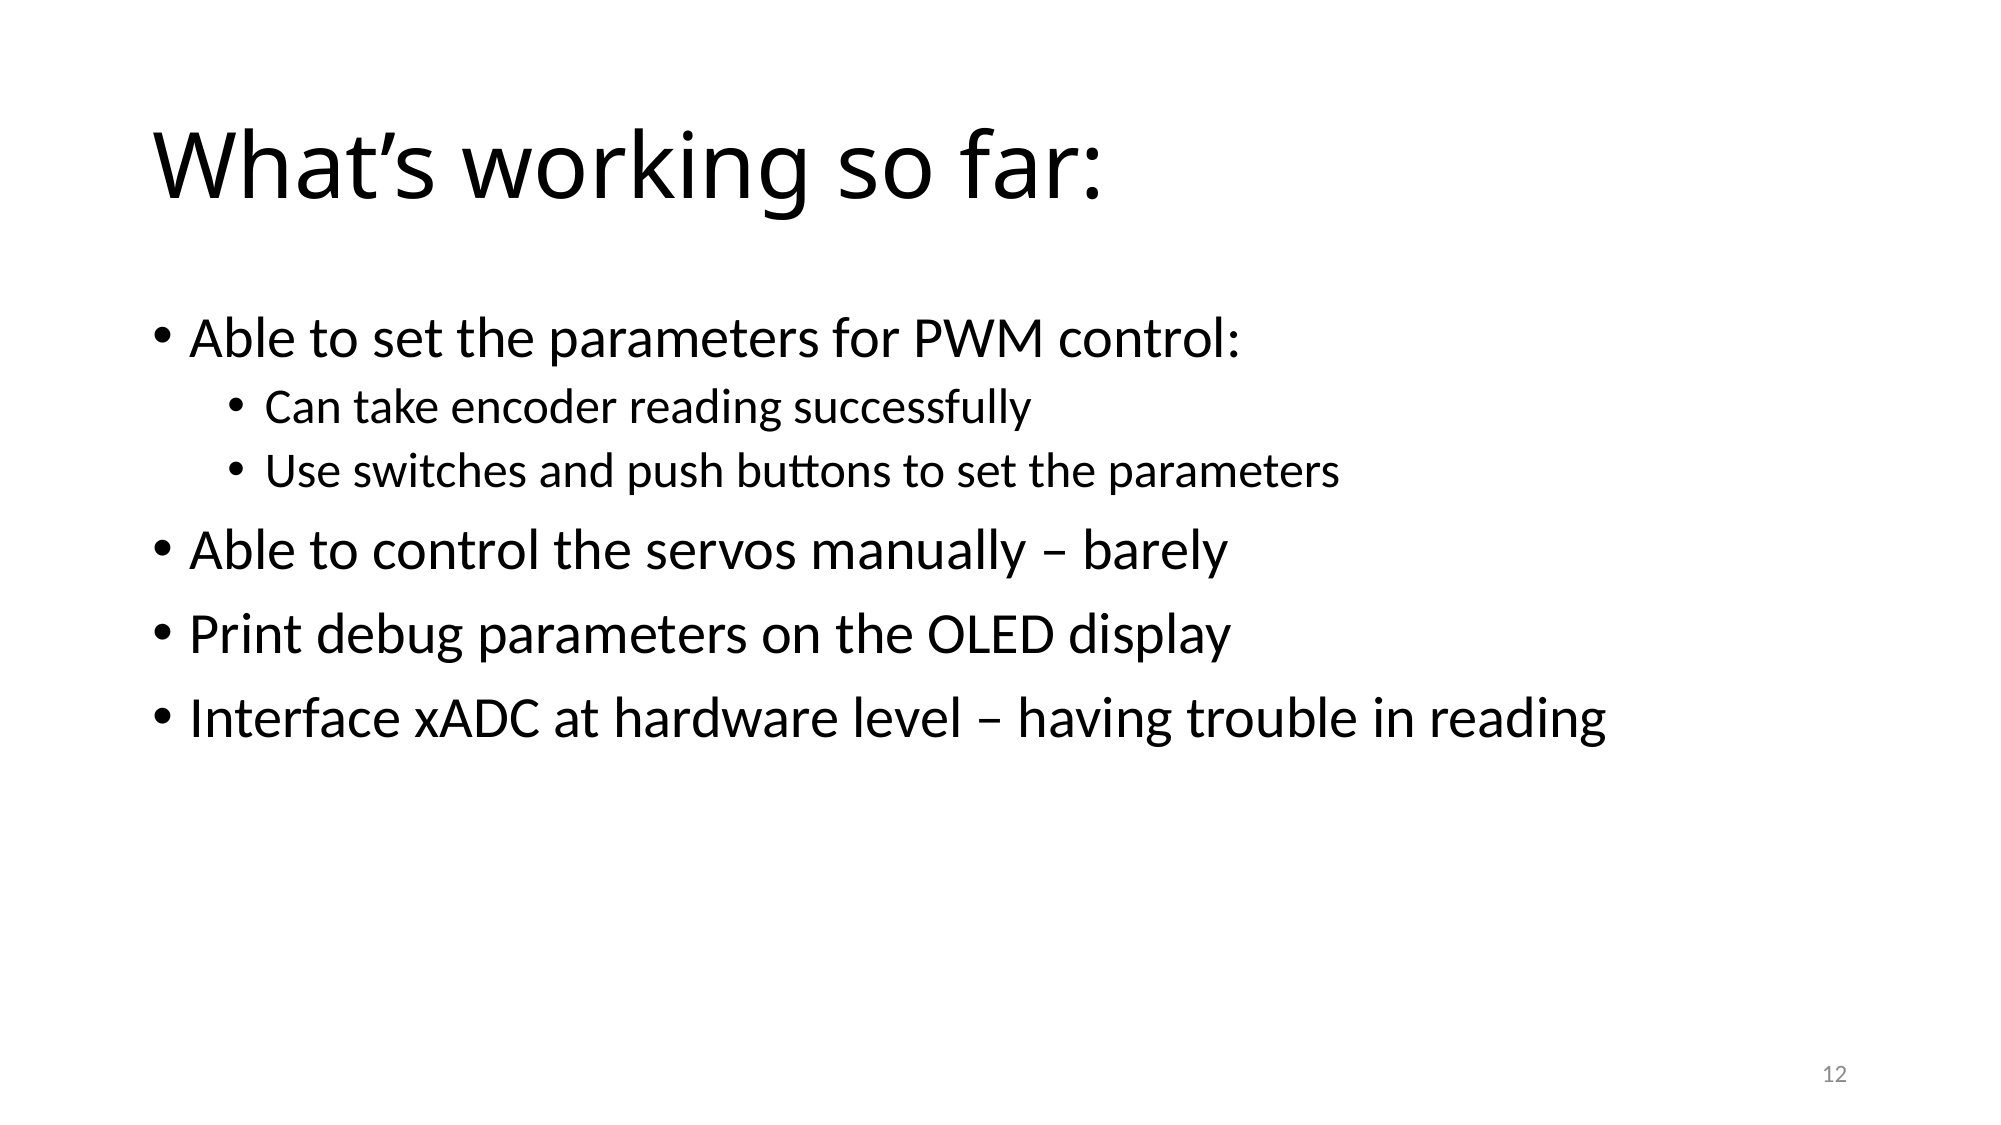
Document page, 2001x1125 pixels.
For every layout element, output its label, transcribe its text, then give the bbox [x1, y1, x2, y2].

slide_number 12 [1412, 1042, 1863, 1103]
list Able to set the parameters for PWM control: Can take encoder reading successfully Use switches and push buttons to set the parameters Able to control the servos manually – barely Print debug parameters on the OLED display Interface xADC at hardware level – having trouble in reading [137, 299, 1863, 1014]
title What’s working so far: [137, 59, 1863, 278]
